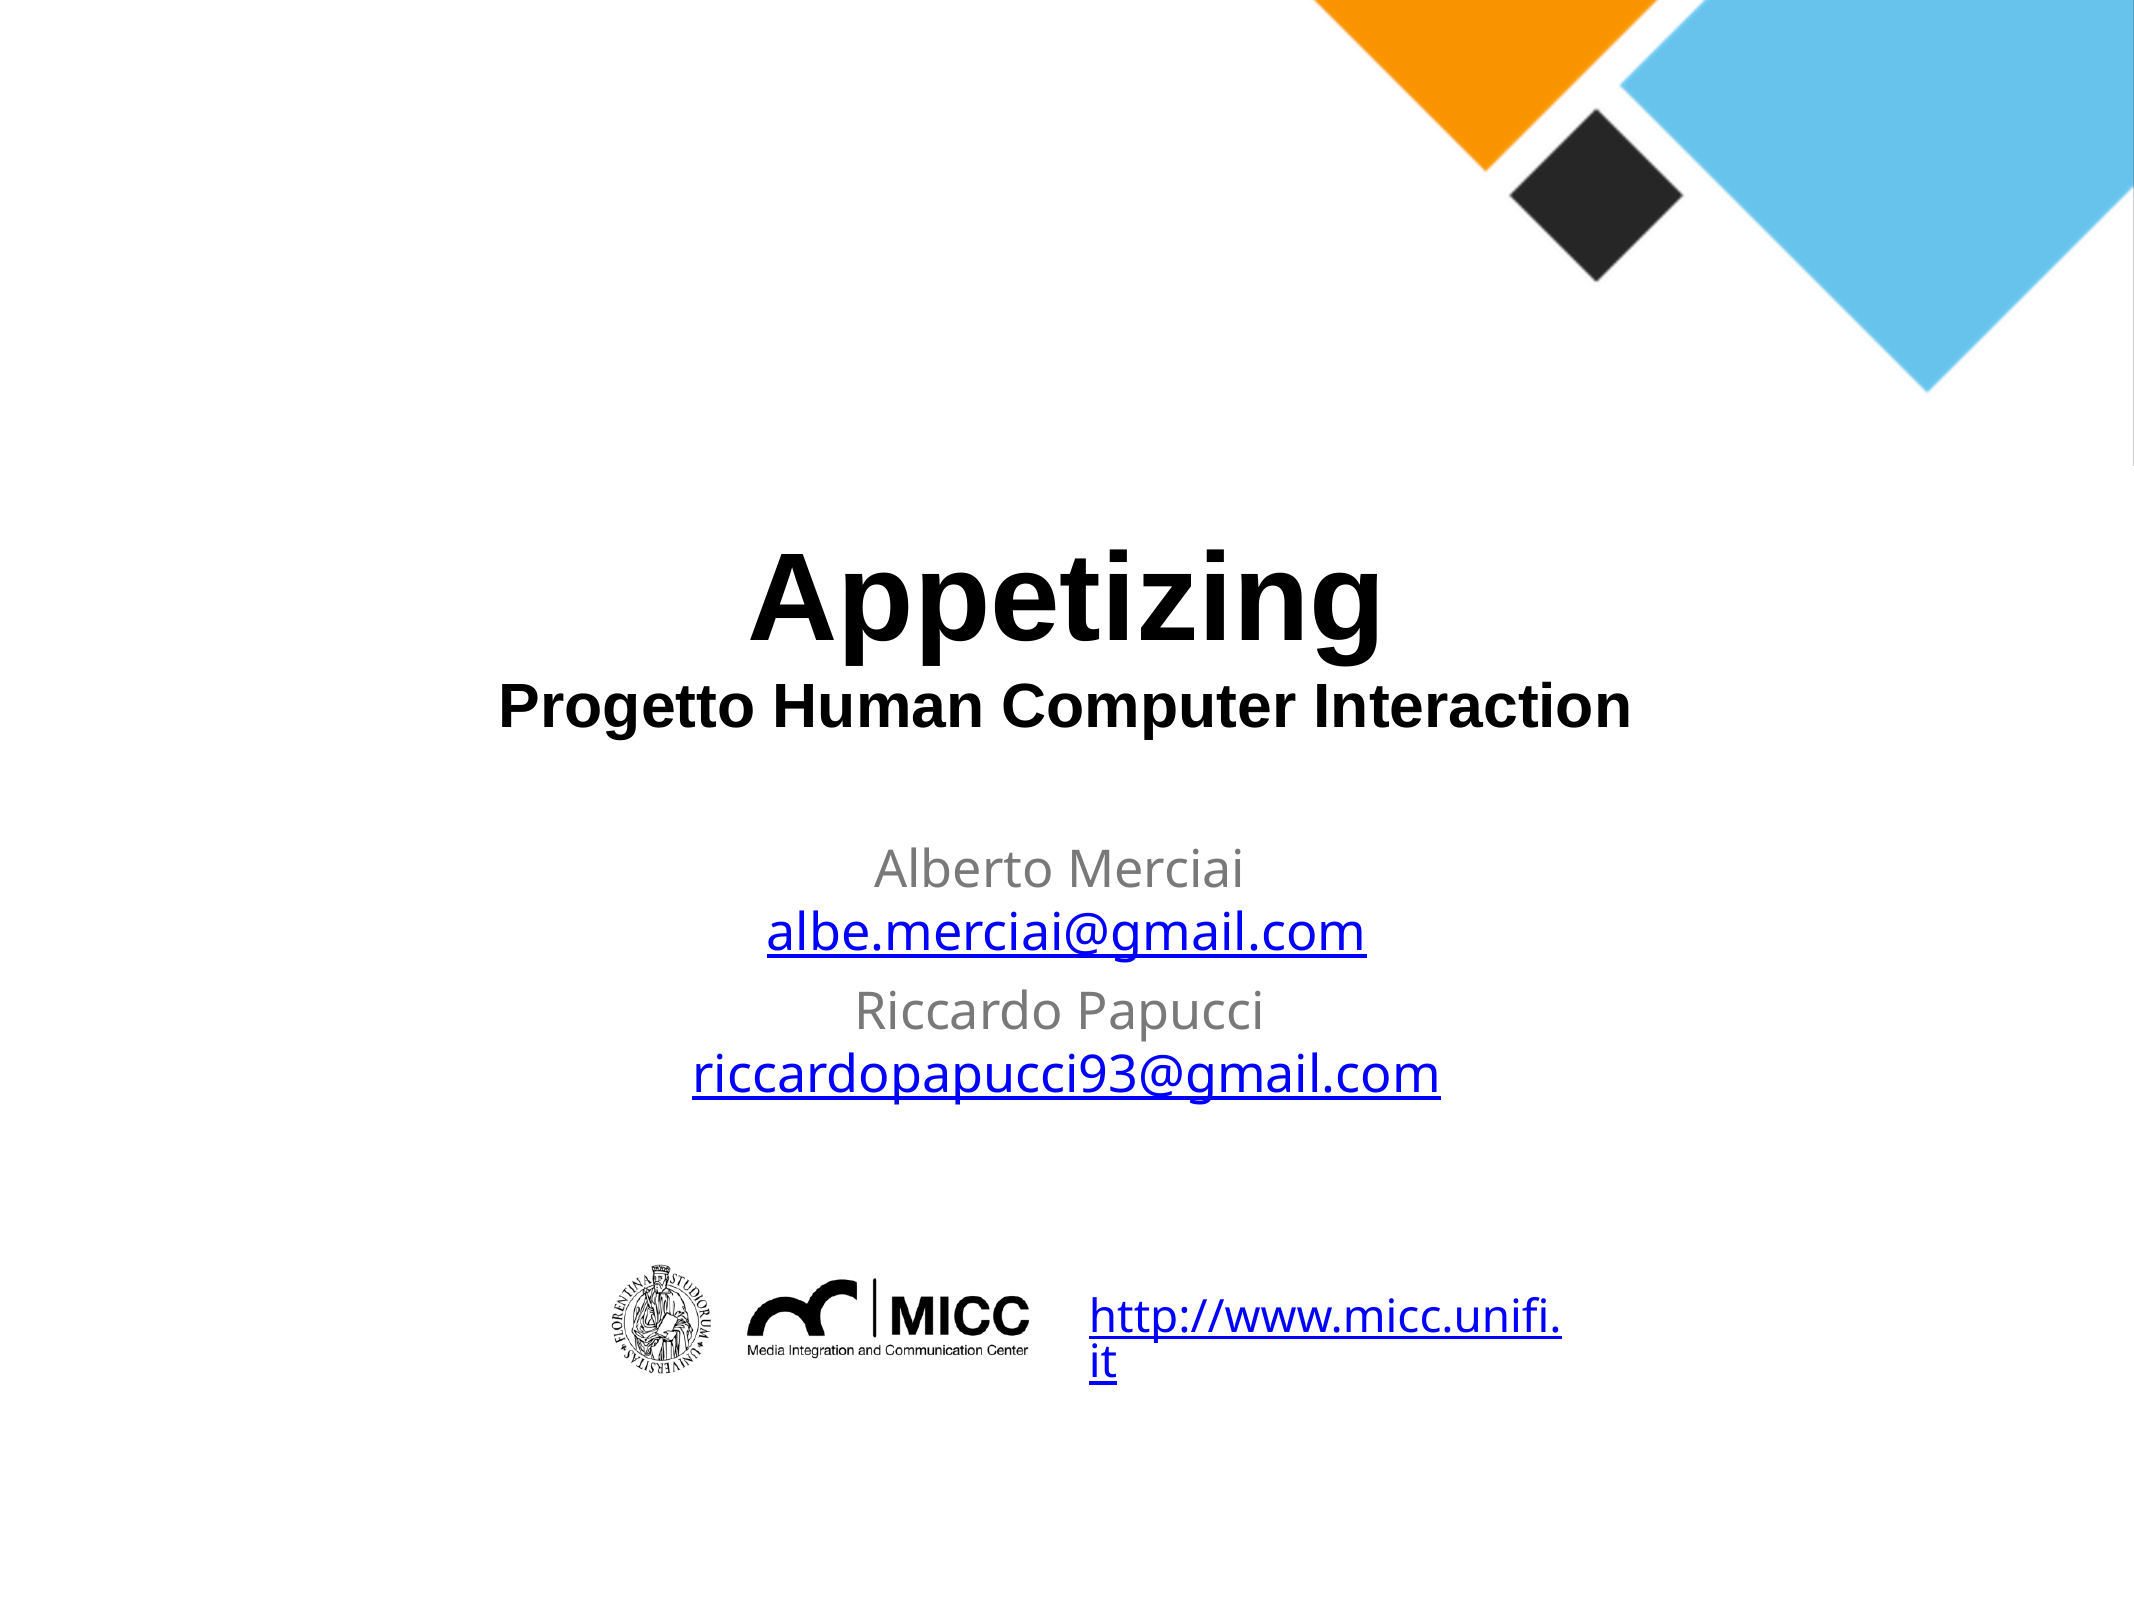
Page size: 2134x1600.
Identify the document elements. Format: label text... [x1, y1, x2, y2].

title [208, 284, 1925, 826]
text_box Appetizing Progetto Human Computer Interaction [258, 500, 1875, 789]
picture [566, 1246, 1059, 1389]
text_box http://www.micc.unifi.it [1088, 1282, 1567, 1353]
picture [1296, 0, 2134, 466]
list Alberto Merciai albe.merciai@gmail.com Riccardo Papucci riccardopapucci93@gmail.com [208, 826, 1925, 1115]
